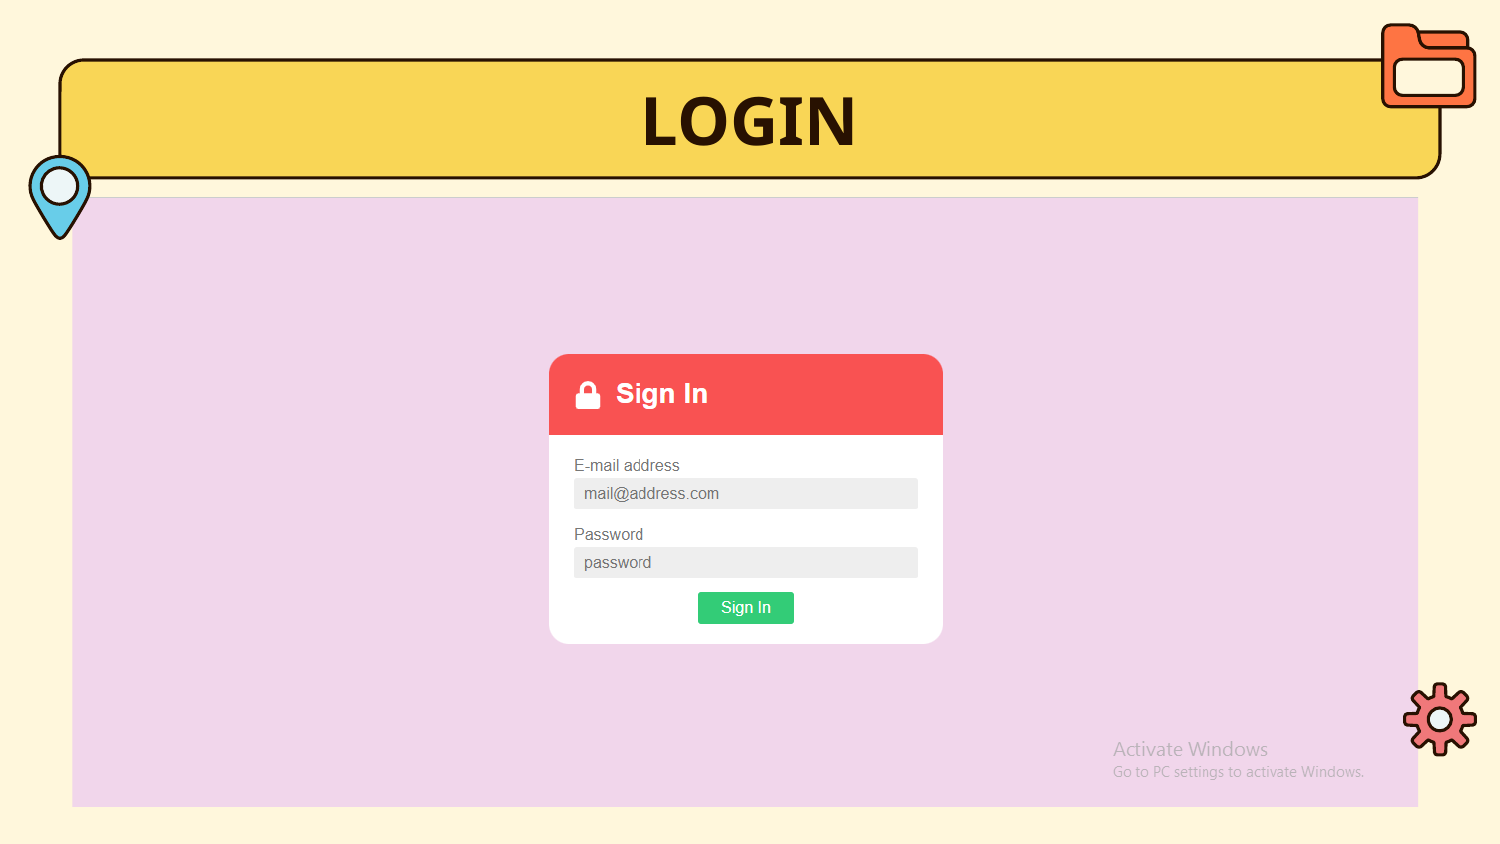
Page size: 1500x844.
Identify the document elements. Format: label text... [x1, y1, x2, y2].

picture [72, 197, 1419, 808]
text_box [1404, 683, 1476, 756]
text_box [59, 59, 1440, 178]
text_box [22, 156, 98, 239]
title LOGIN [118, 63, 1382, 161]
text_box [1382, 24, 1476, 107]
